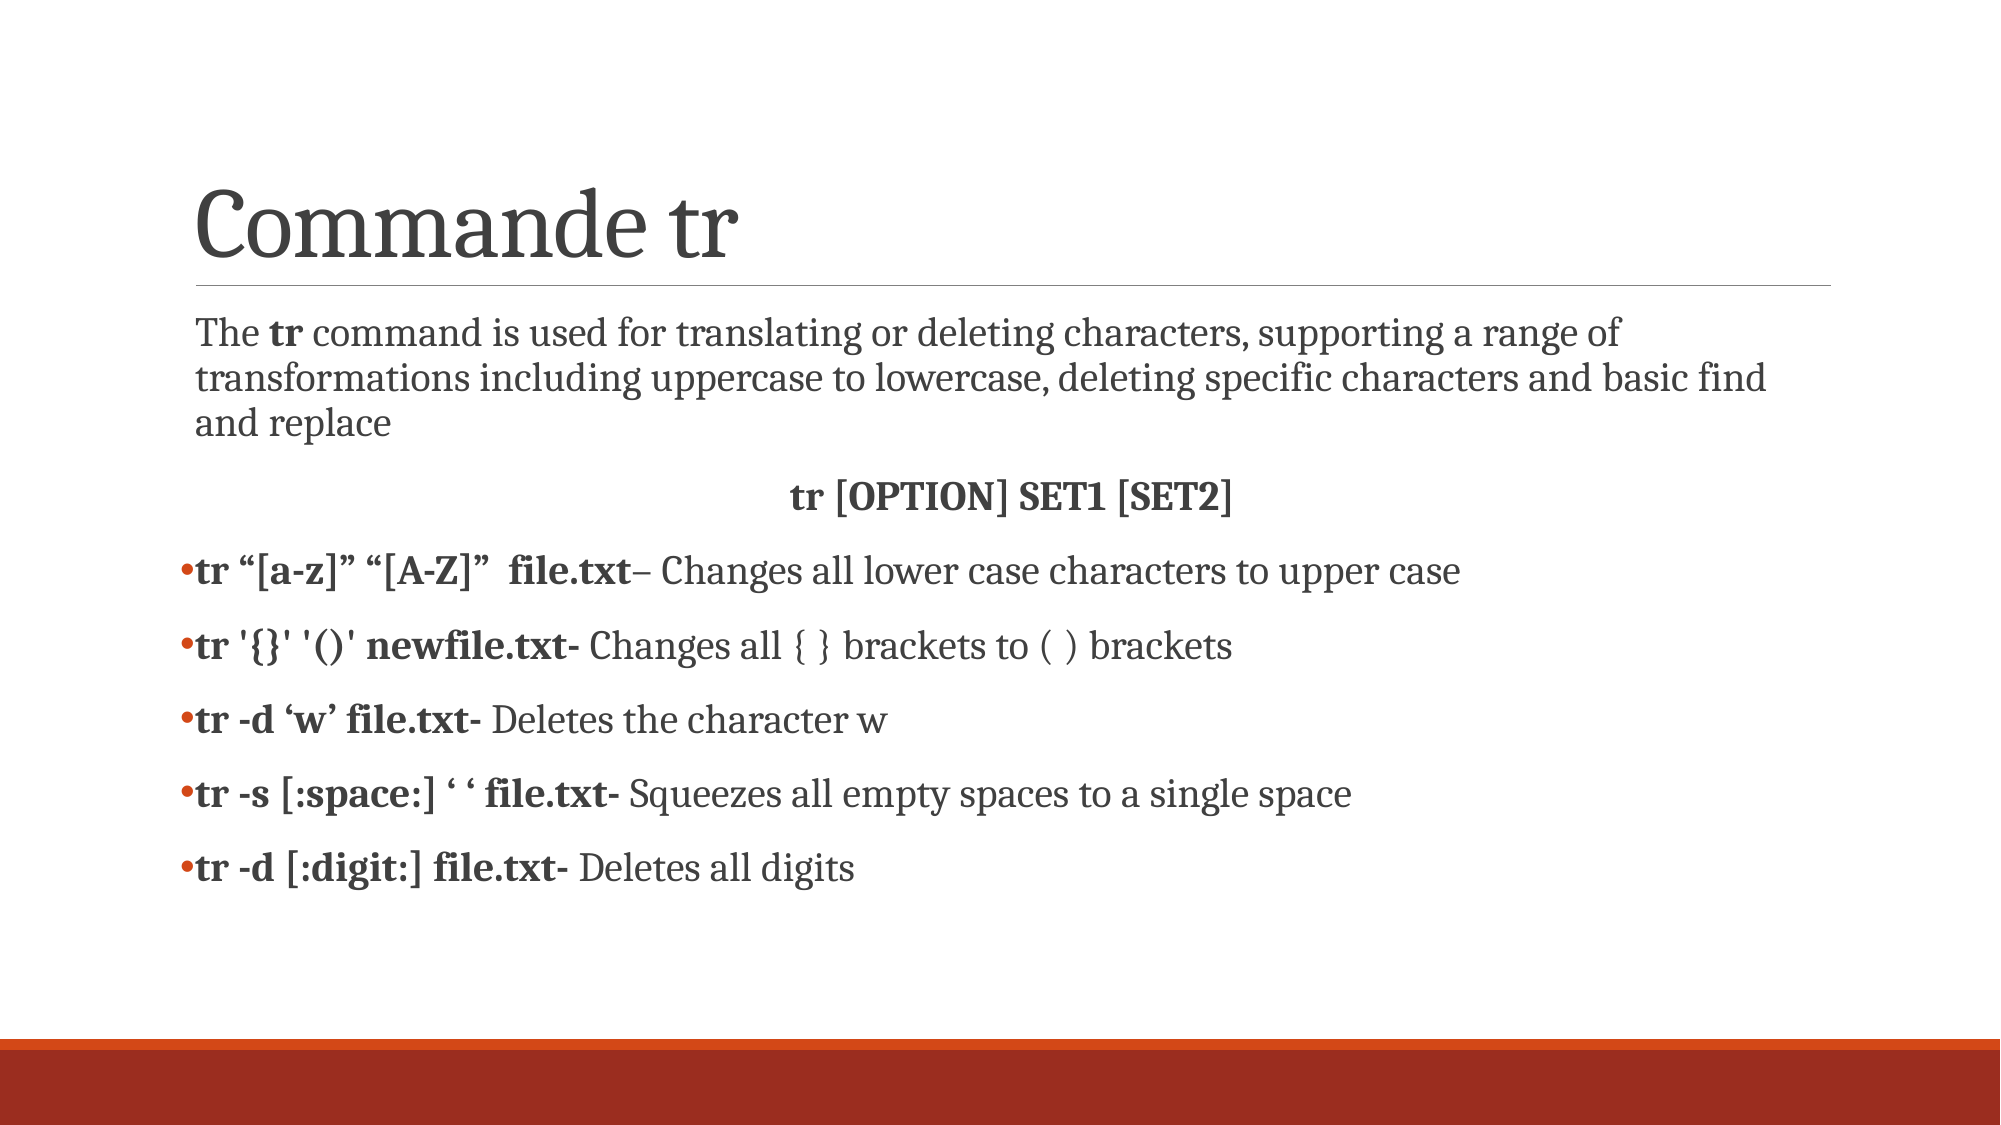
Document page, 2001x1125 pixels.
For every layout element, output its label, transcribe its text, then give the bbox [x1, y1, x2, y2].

title Commande tr [180, 47, 1830, 285]
list The tr command is used for translating or deleting characters, supporting a range of transformations including uppercase to lowercase, deleting specific characters and basic find and replace tr [OPTION] SET1 [SET2] tr “[a-z]” “[A-Z]” file.txt– Changes all lower case characters to upper case tr '{}' '()' newfile.txt- Changes all { } brackets to ( ) brackets tr -d ‘w’ file.txt- Deletes the character w tr -s [:space:] ‘ ‘ file.txt- Squeezes all empty spaces to a single space tr -d [:digit:] file.txt- Deletes all digits [180, 302, 1830, 963]
